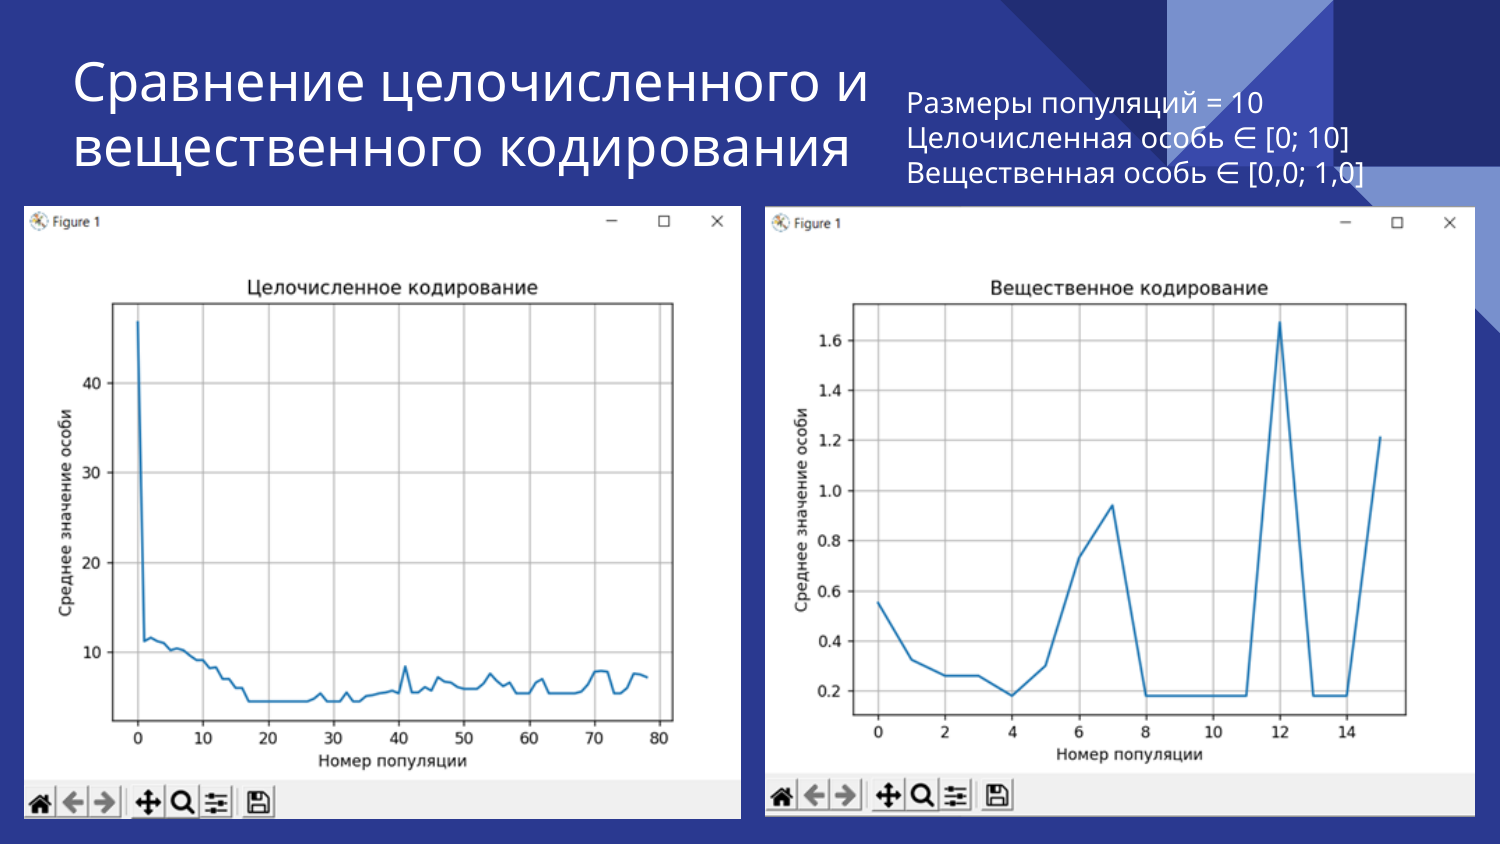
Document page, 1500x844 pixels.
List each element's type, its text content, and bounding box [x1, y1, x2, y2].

text_box Размеры популяций = 10 Целочисленная особь ∈ [0; 10] Вещественная особь ∈ [0,0; 1,0] [891, 69, 1428, 204]
title Сравнение целочисленного и вещественного кодирования [57, 43, 1150, 182]
picture [765, 206, 1476, 818]
picture [24, 206, 741, 819]
